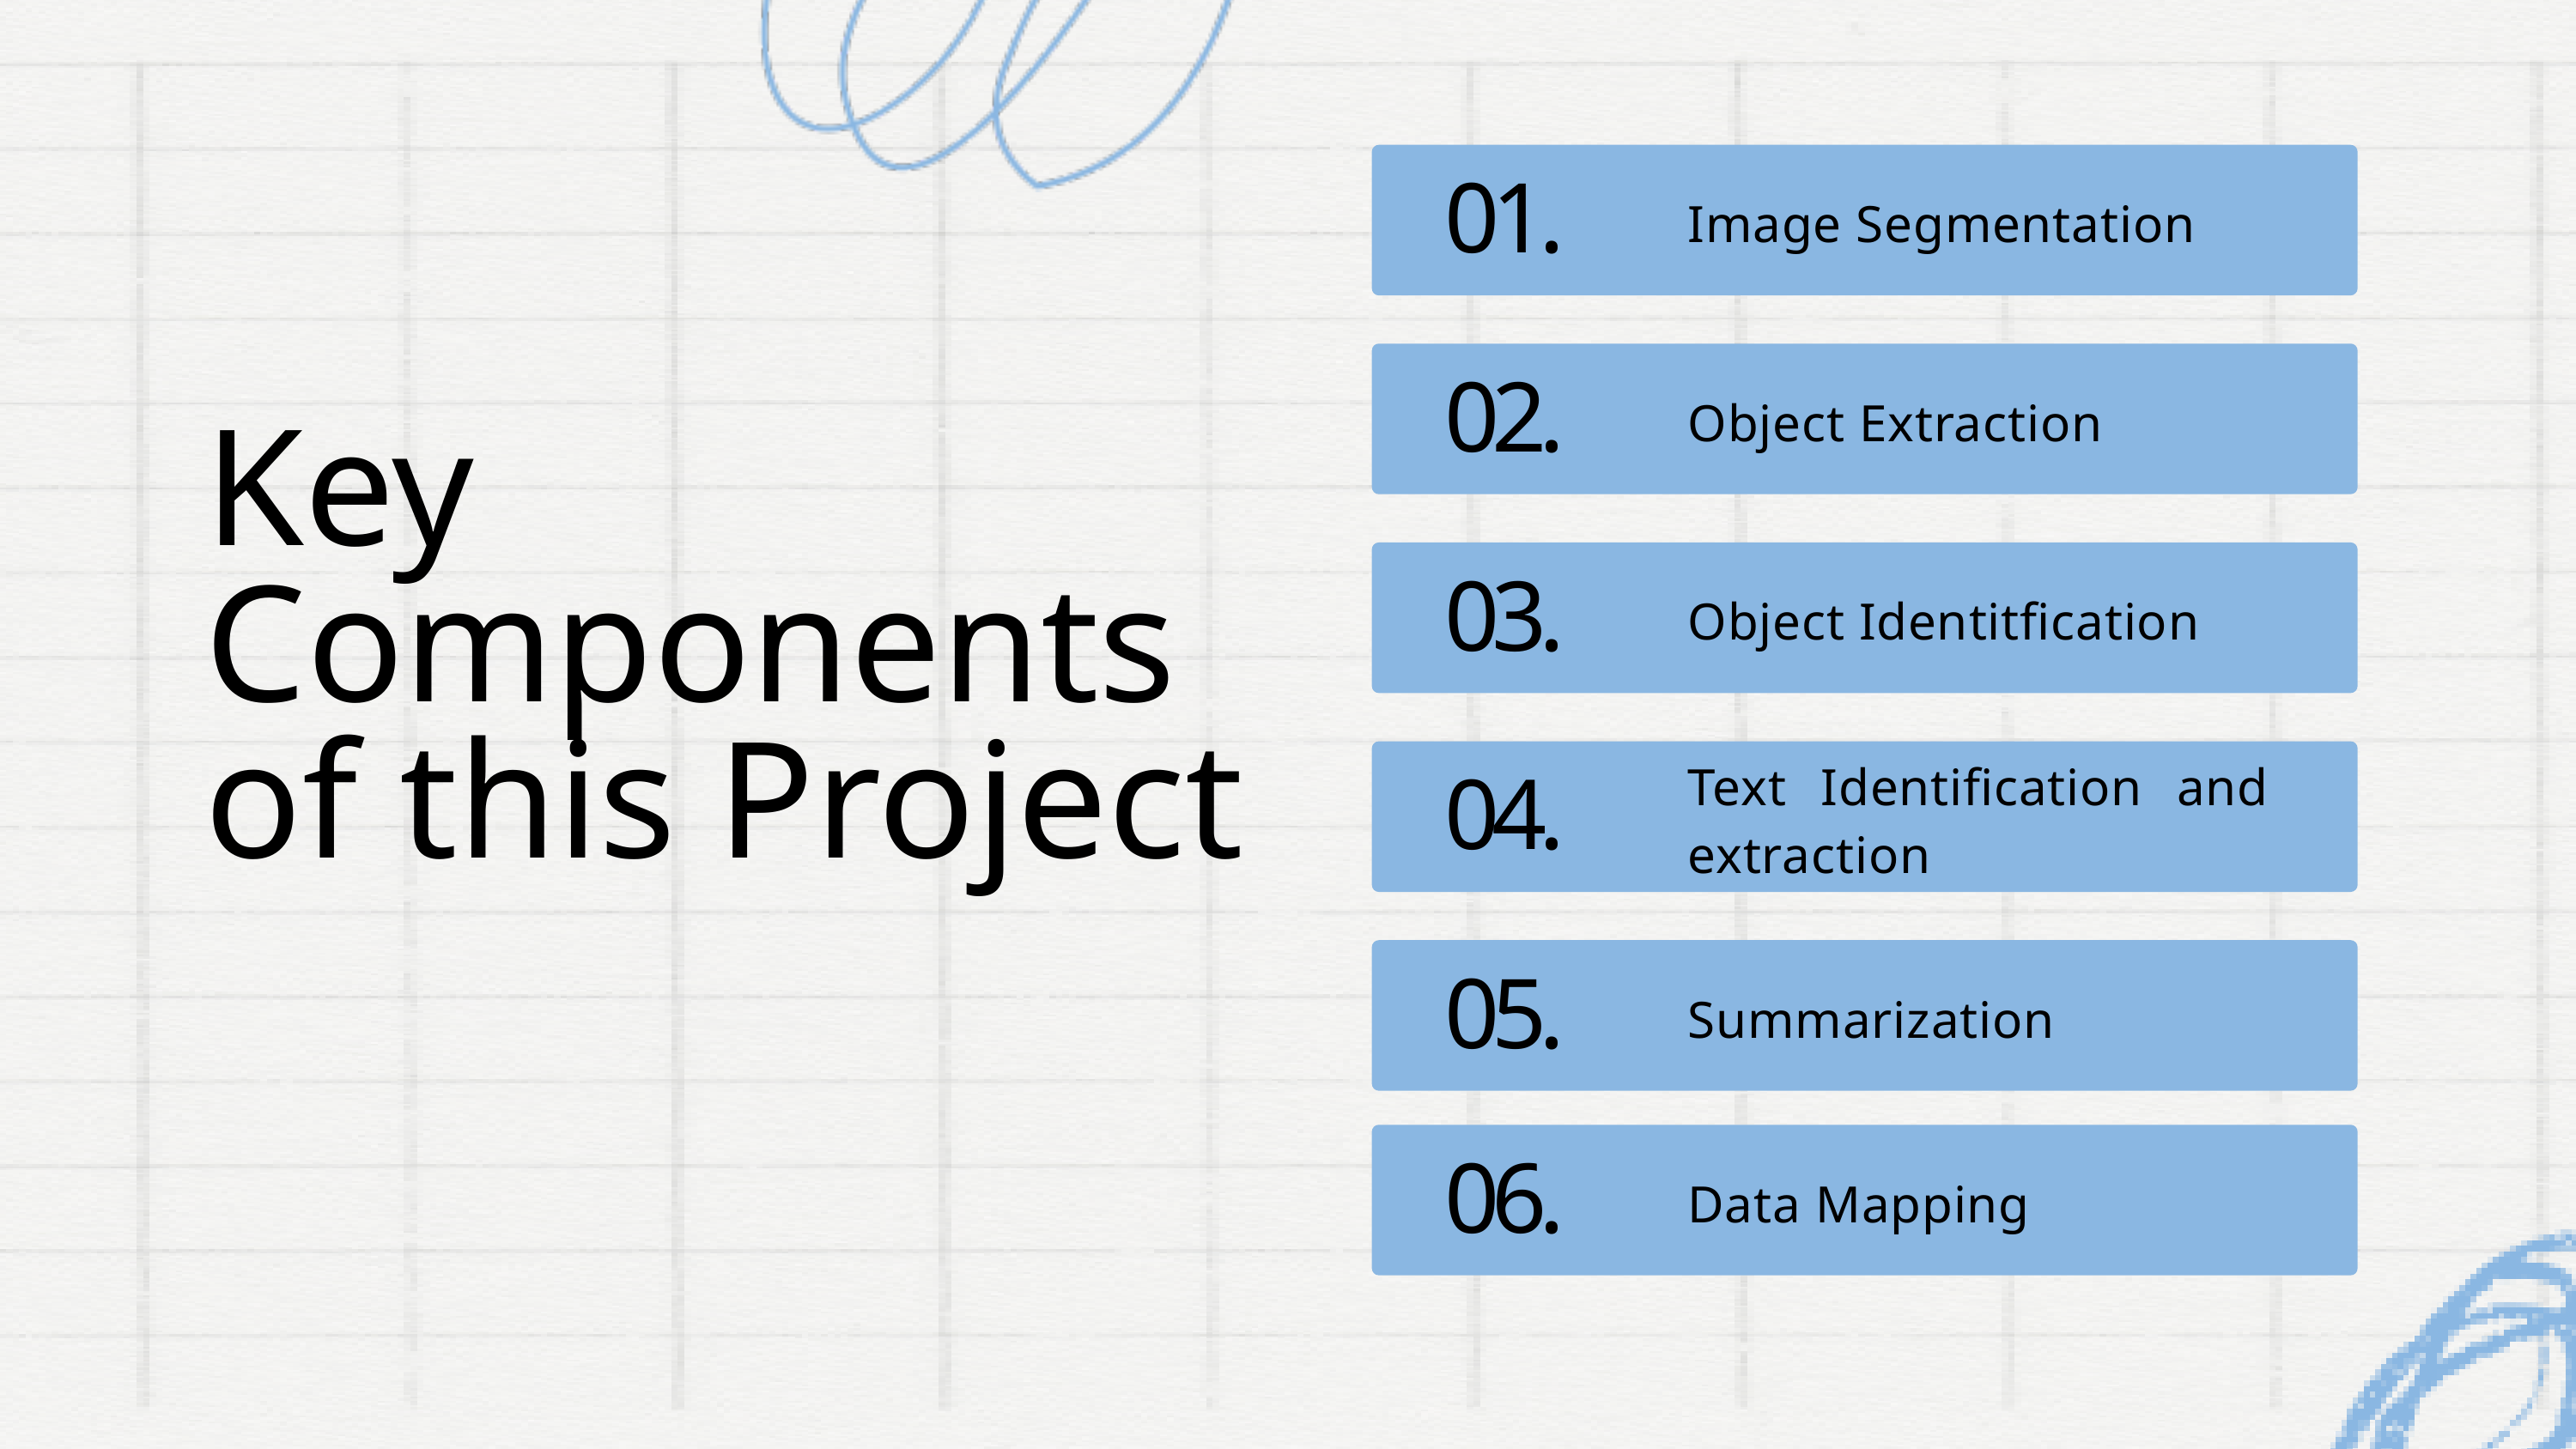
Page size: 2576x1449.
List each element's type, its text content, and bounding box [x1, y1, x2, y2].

text_box [629, 0, 1332, 193]
text_box Key Components of this Project [205, 421, 1250, 890]
text_box [2297, 1229, 2576, 1449]
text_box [1371, 939, 2358, 1091]
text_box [1371, 144, 2358, 296]
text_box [1371, 343, 2358, 494]
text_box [1371, 542, 2358, 694]
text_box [1371, 741, 2358, 893]
text_box [0, 0, 2576, 1449]
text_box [1371, 1124, 2358, 1276]
